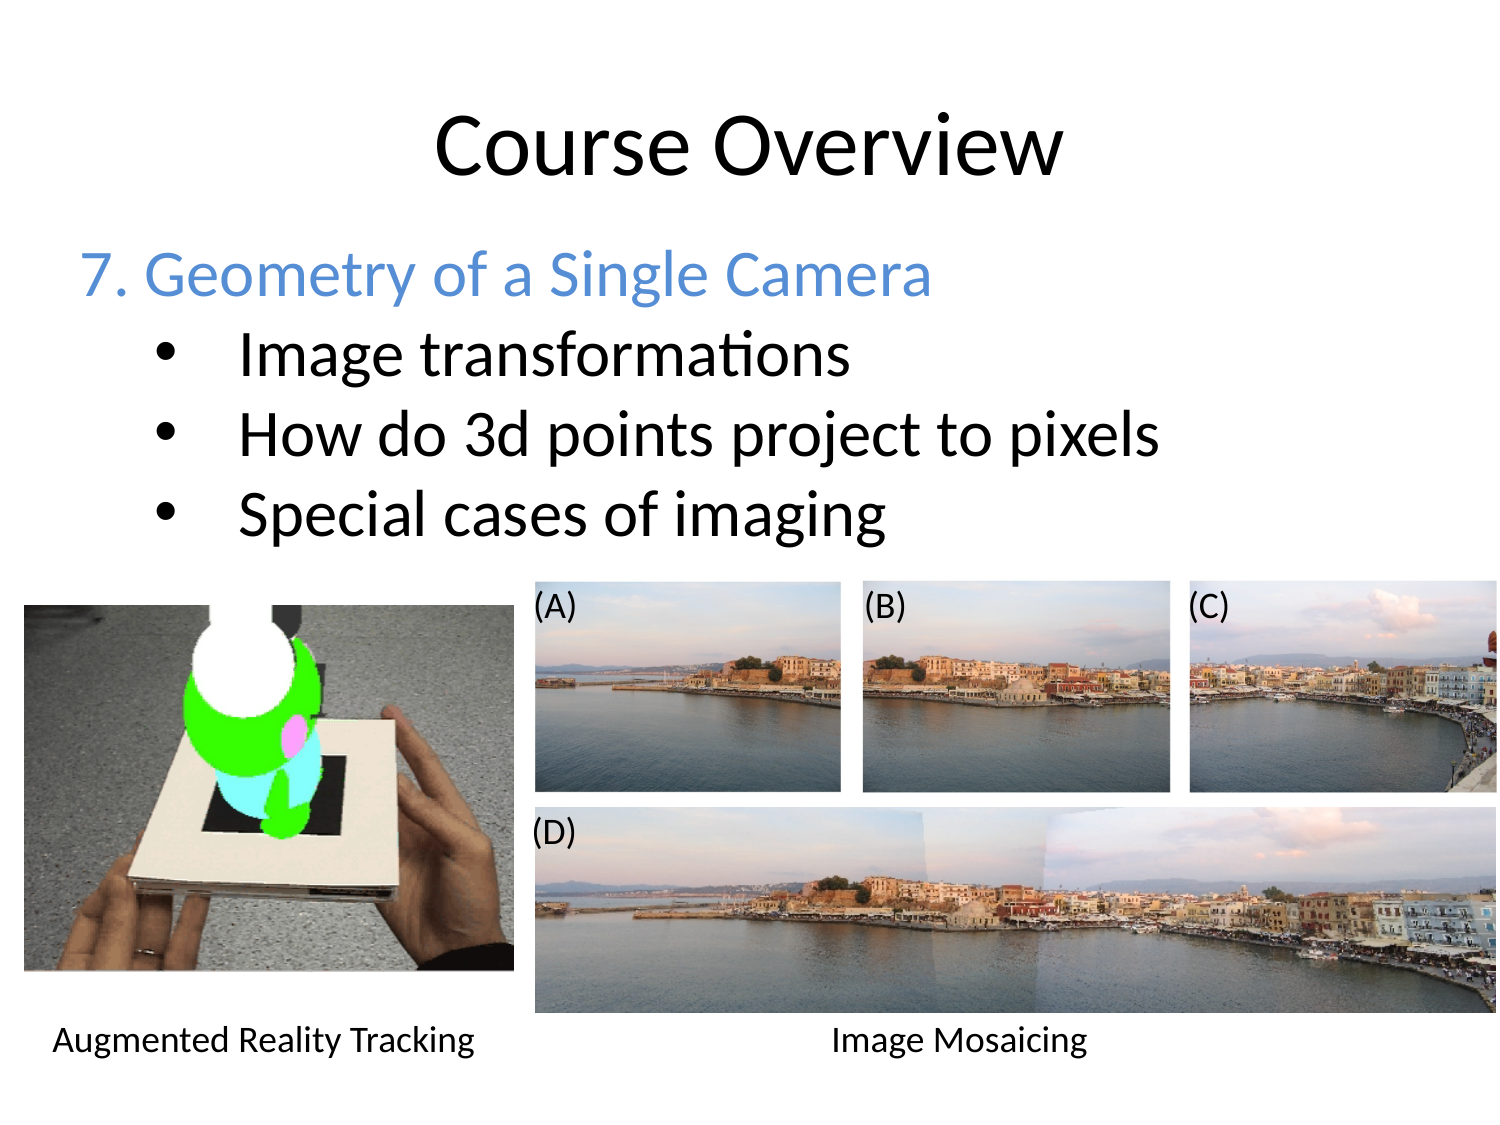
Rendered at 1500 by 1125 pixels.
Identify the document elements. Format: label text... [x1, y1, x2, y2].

title Course Overview [74, 44, 1426, 233]
text_box Augmented Reality Tracking [37, 1007, 491, 1068]
text_box 7. Geometry of a Single Camera Image transformations How do 3d points project to pixels Special cases of imaging [64, 222, 1177, 558]
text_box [23, 604, 515, 973]
text_box Image Mosaicing [816, 1021, 1112, 1068]
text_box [527, 573, 1500, 1013]
